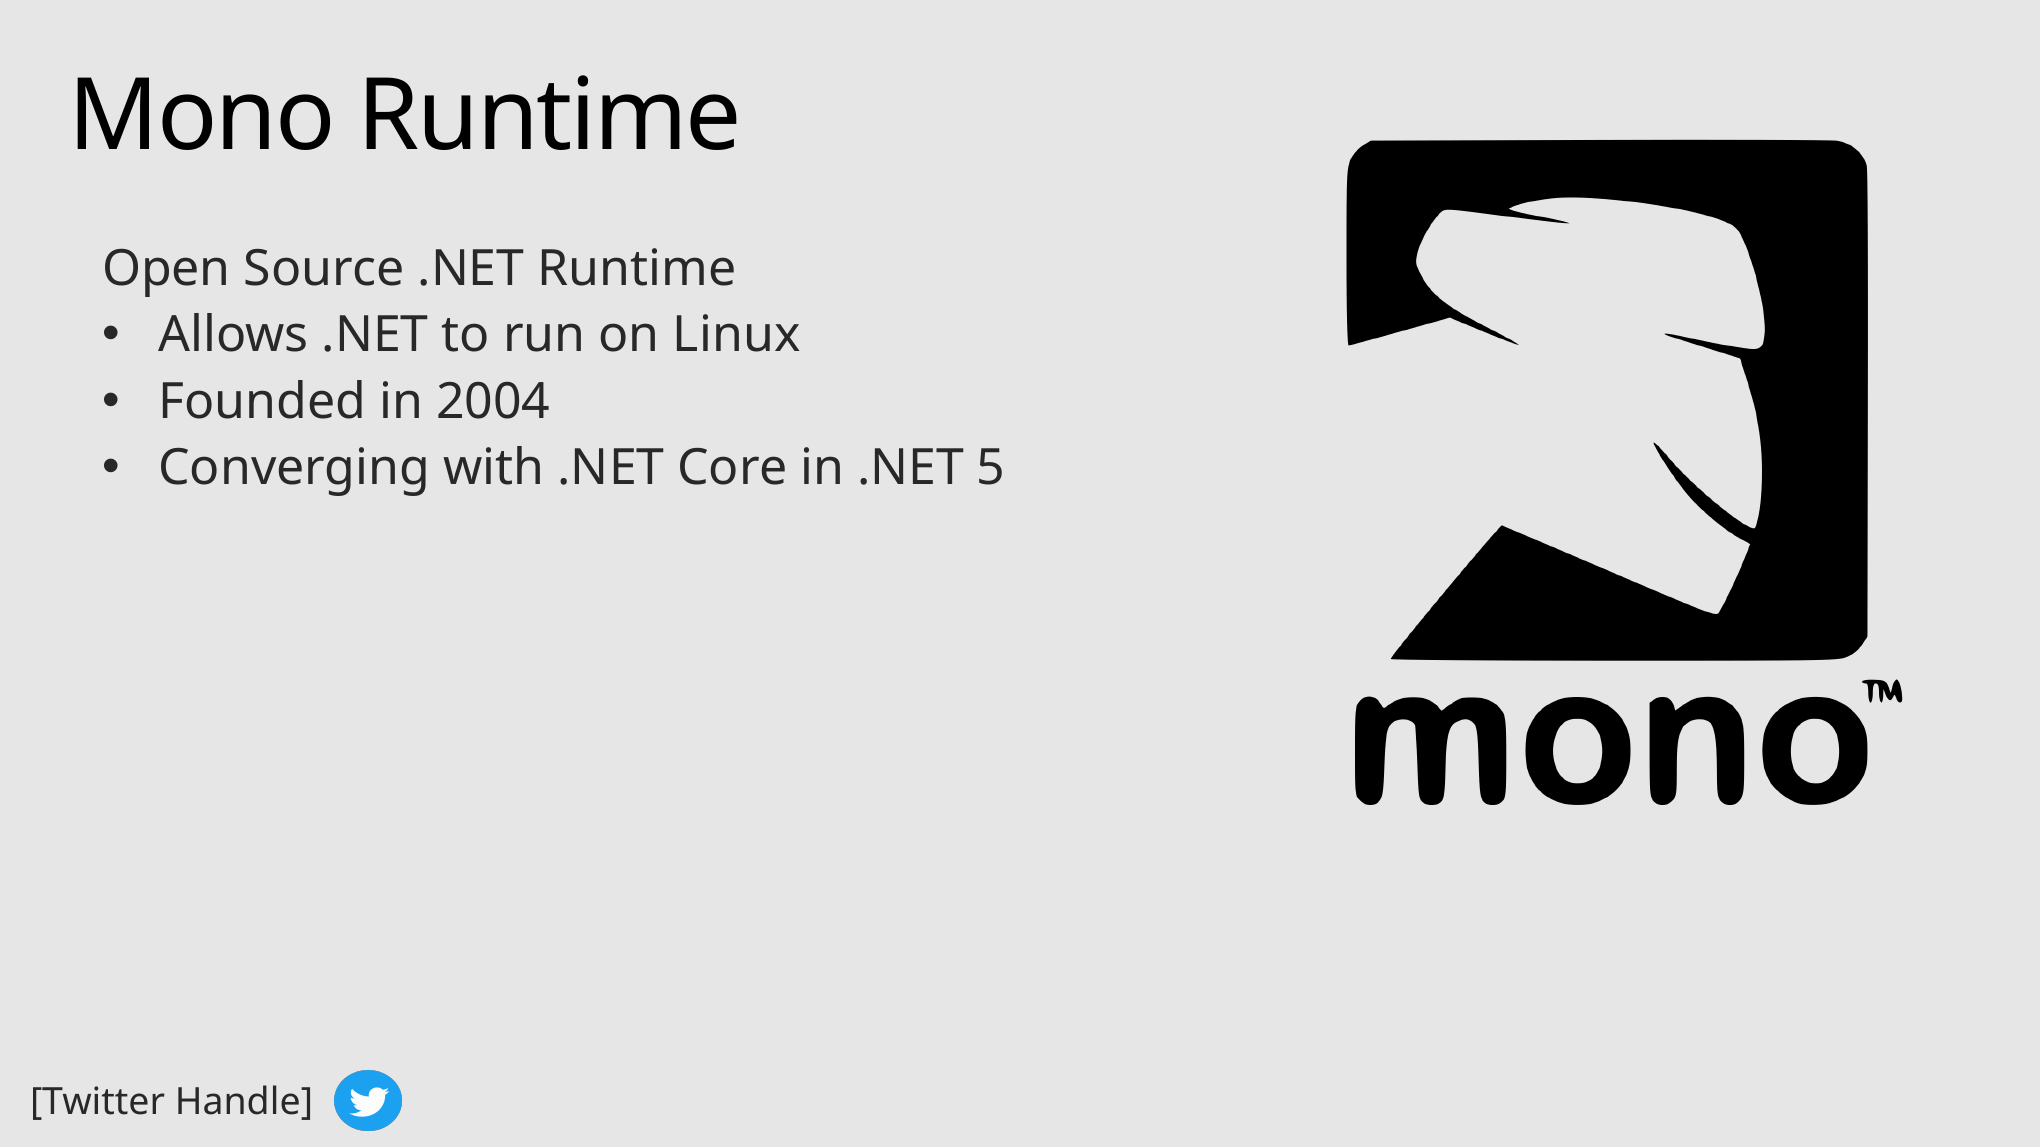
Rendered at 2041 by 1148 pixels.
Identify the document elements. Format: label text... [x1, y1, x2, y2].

picture [1341, 136, 1904, 805]
picture [334, 1099, 402, 1131]
text_box Open Source .NET Runtime Allows .NET to run on Linux Founded in 2004 Converging with .NET Core in .NET 5 [72, 218, 1341, 520]
title Mono Runtime [45, 48, 1996, 198]
text_box [45, 198, 1996, 1099]
